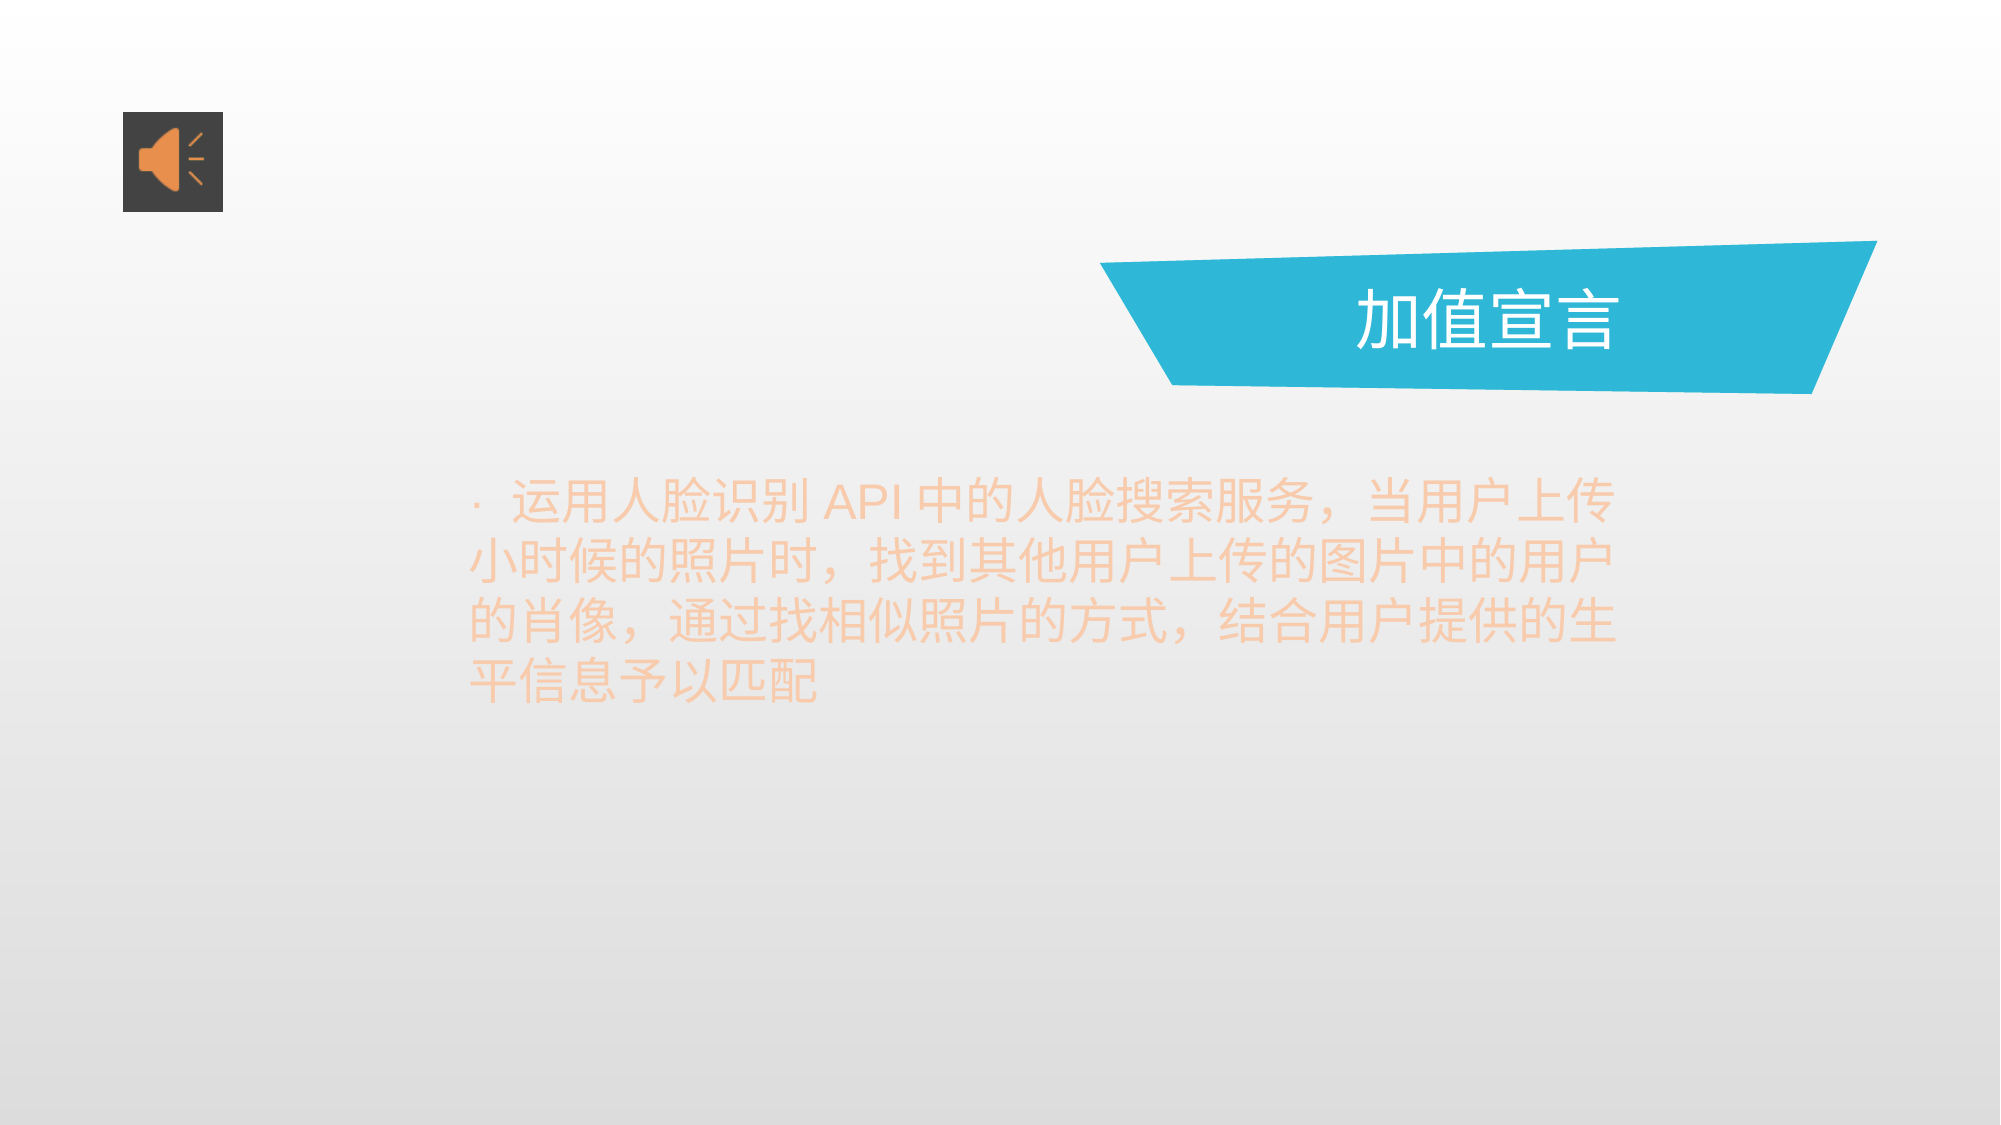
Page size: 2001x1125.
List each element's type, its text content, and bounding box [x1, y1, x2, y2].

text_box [1099, 240, 1878, 394]
picture [121, 110, 224, 213]
text_box · 运用人脸识别API中的人脸搜索服务，当用户上传小时候的照片时，找到其他用户上传的图片中的用户的肖像，通过找相似照片的方式，结合用户提供的生平信息予以匹配 [453, 462, 1656, 717]
